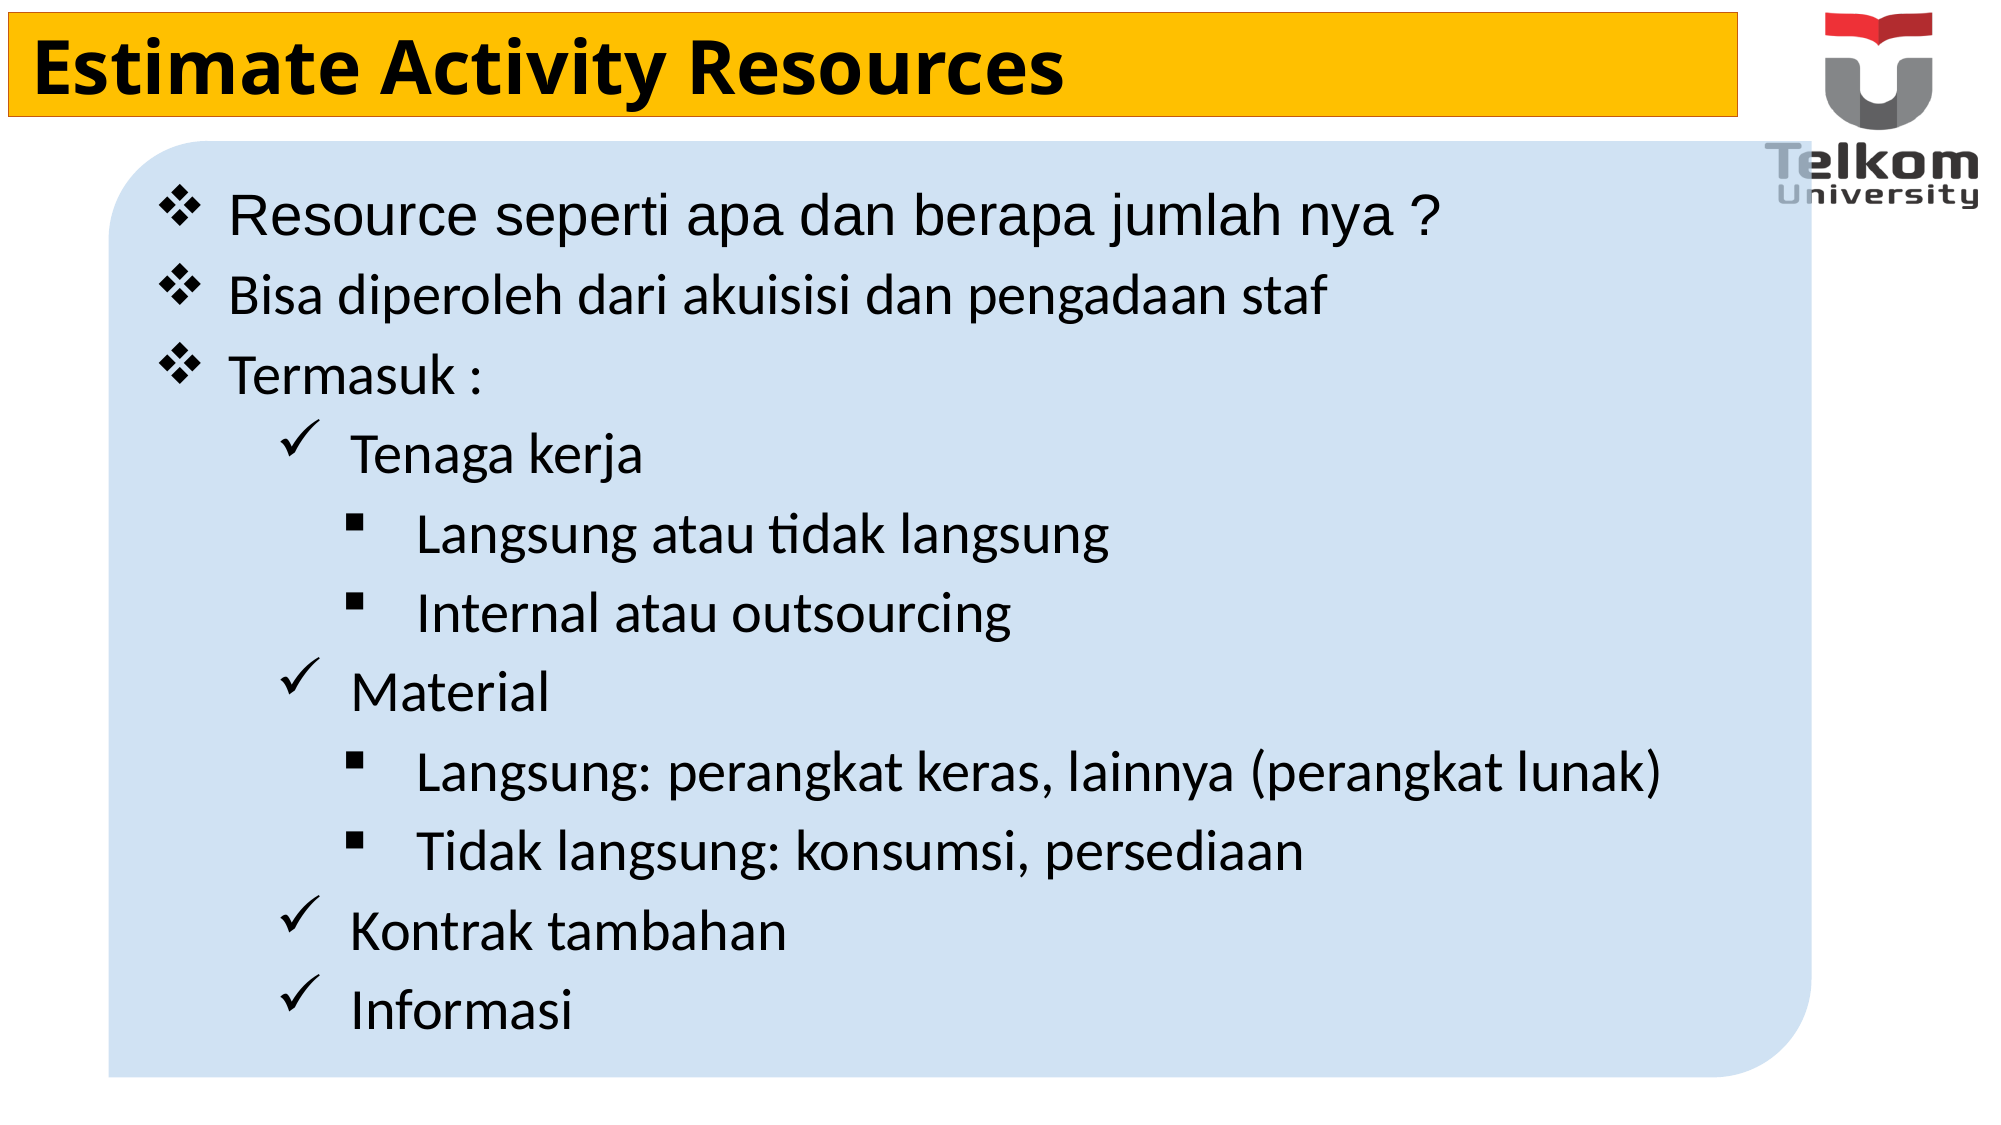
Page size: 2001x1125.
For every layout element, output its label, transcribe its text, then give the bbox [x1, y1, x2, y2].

text_box Estimate Activity Resources [8, 12, 1738, 117]
picture [1764, 12, 1978, 209]
text_box Resource seperti apa dan berapa jumlah nya ? Bisa diperoleh dari akuisisi dan pengadaan staf Termasuk : Tenaga kerja Langsung atau tidak langsung Internal atau outsourcing Material Langsung: perangkat keras, lainnya (perangkat lunak) Tidak langsung: konsumsi, persediaan Kontrak tambahan Informasi [108, 140, 1812, 1078]
